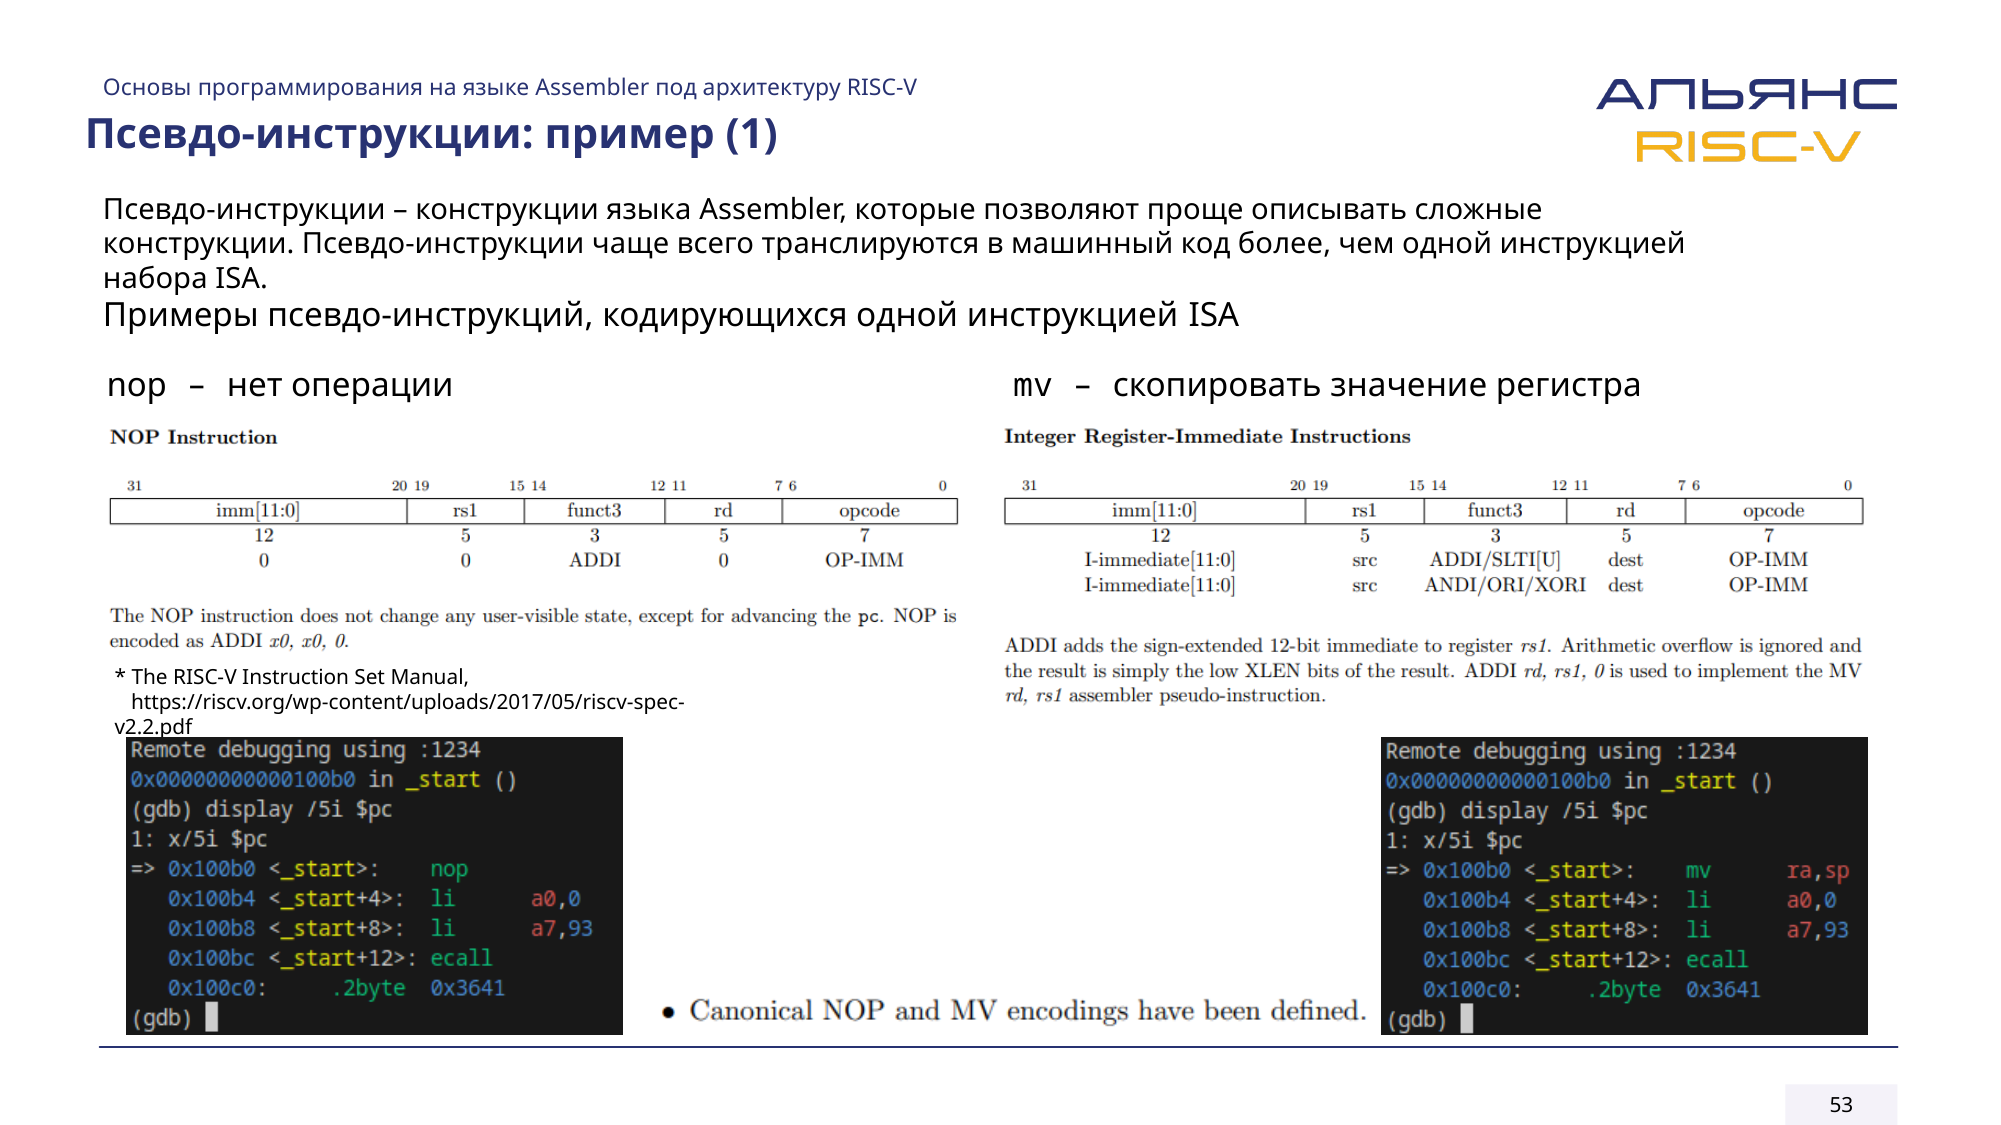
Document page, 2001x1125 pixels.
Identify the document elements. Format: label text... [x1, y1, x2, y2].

picture [1595, 79, 1898, 162]
text_box nop – нет операции [92, 355, 469, 411]
text_box mv – скопировать значение регистра [998, 355, 1658, 411]
text_box Псевдо-инструкции – конструкции языка Assembler, которые позволяют проще описывать сложные конструкции. Псевдо-инструкции чаще всего транслируются в машинный код более, чем одной инструкцией набора ISA. [88, 182, 1703, 286]
picture [125, 737, 623, 1035]
picture [650, 993, 1378, 1031]
text_box Примеры псевдо-инструкций, кодирующихся одной инструкцией ISA [88, 286, 1703, 341]
text_box Псевдо-инструкции: пример (1) [70, 99, 793, 165]
text_box Основы программирования на языке Assembler под архитектуру RISC-V [88, 65, 1624, 108]
text_box * The RISC-V Instruction Set Manual, https://riscv.org/wp-content/uploads/2017/05/riscv-spec-v2.2.pdf [99, 659, 770, 746]
text_box 53 [1785, 1084, 1898, 1125]
picture [1381, 737, 1868, 1035]
picture [999, 423, 1868, 708]
picture [99, 423, 969, 659]
